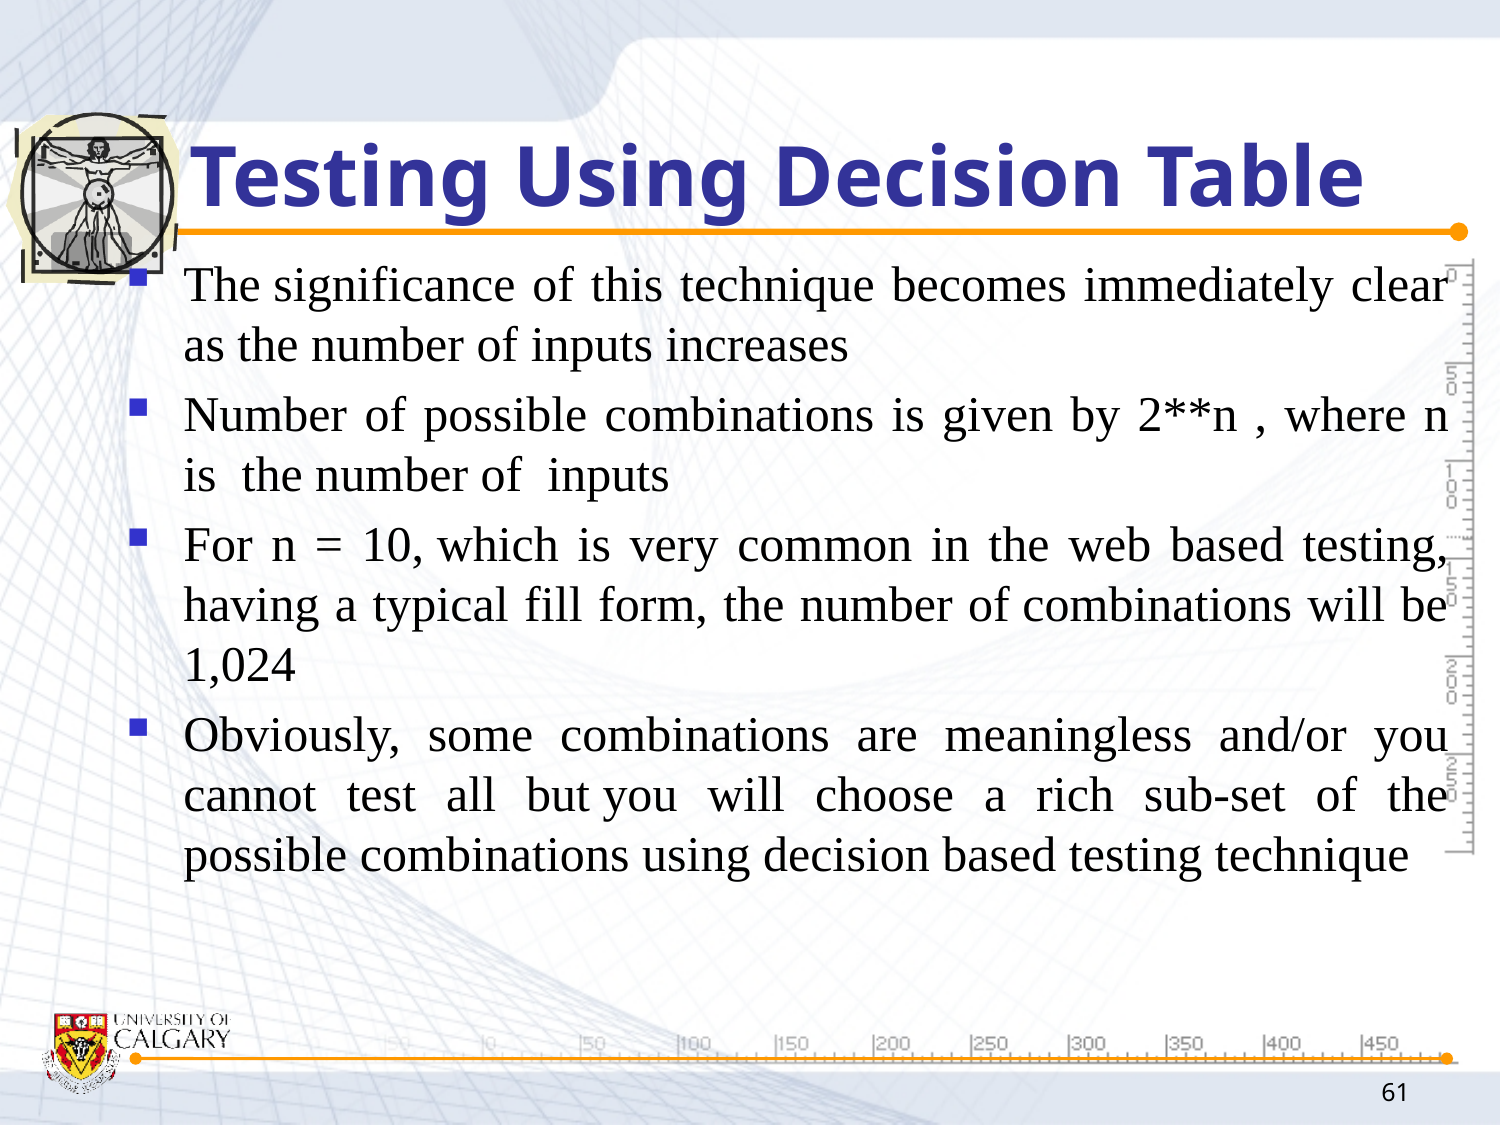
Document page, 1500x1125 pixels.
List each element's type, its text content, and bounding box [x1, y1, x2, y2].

list The significance of this technique becomes immediately clear as the number of inputs increases Number of possible combinations is given by 2**n , where n is the number of inputs For n = 10, which is very common in the web based testing, having a typical fill form, the number of combinations will be 1,024 Obviously, some combinations are meaningless and/or you cannot test all but you will choose a rich sub-set of the possible combinations using decision based testing technique [111, 243, 1465, 958]
slide_number 61 [1112, 1051, 1426, 1118]
picture [0, 0, 1500, 1125]
title Testing Using Decision Table [174, 42, 1468, 231]
